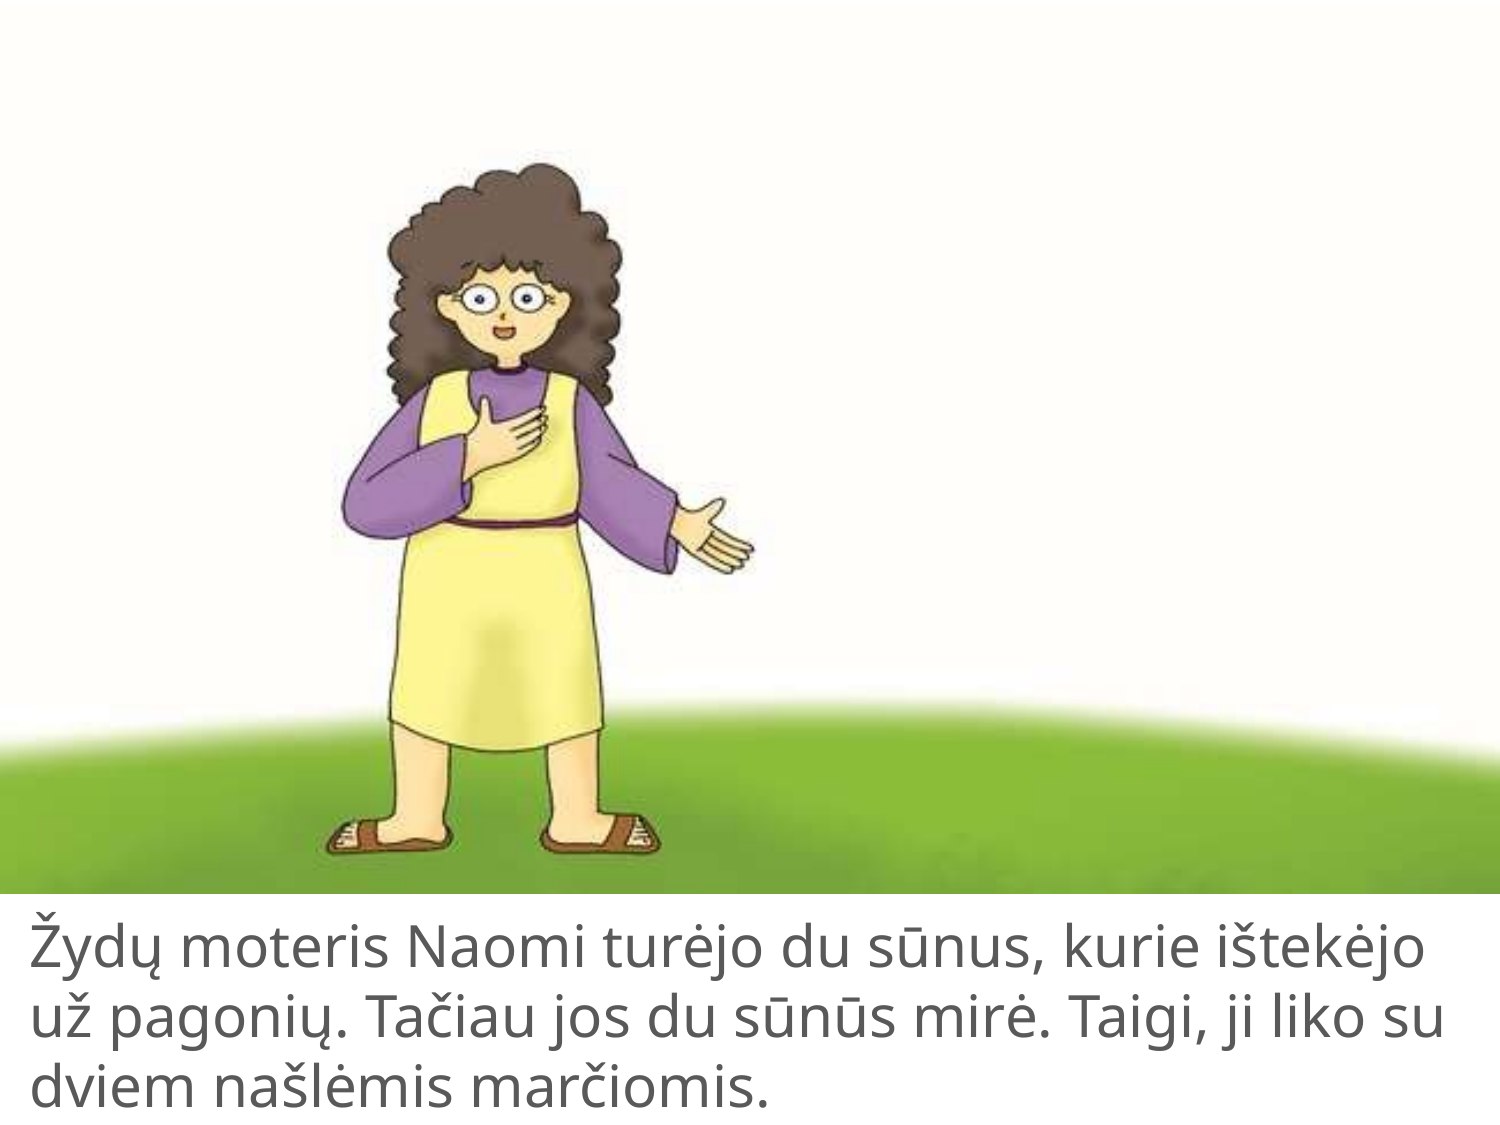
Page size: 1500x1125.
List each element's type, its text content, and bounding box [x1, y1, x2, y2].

picture [0, 1, 1500, 894]
text_box Žydų moteris Naomi turėjo du sūnus, kurie ištekėjo už pagonių. Tačiau jos du sūnūs mirė. Taigi, ji liko su dviem našlėmis marčiomis. [14, 901, 1486, 1125]
